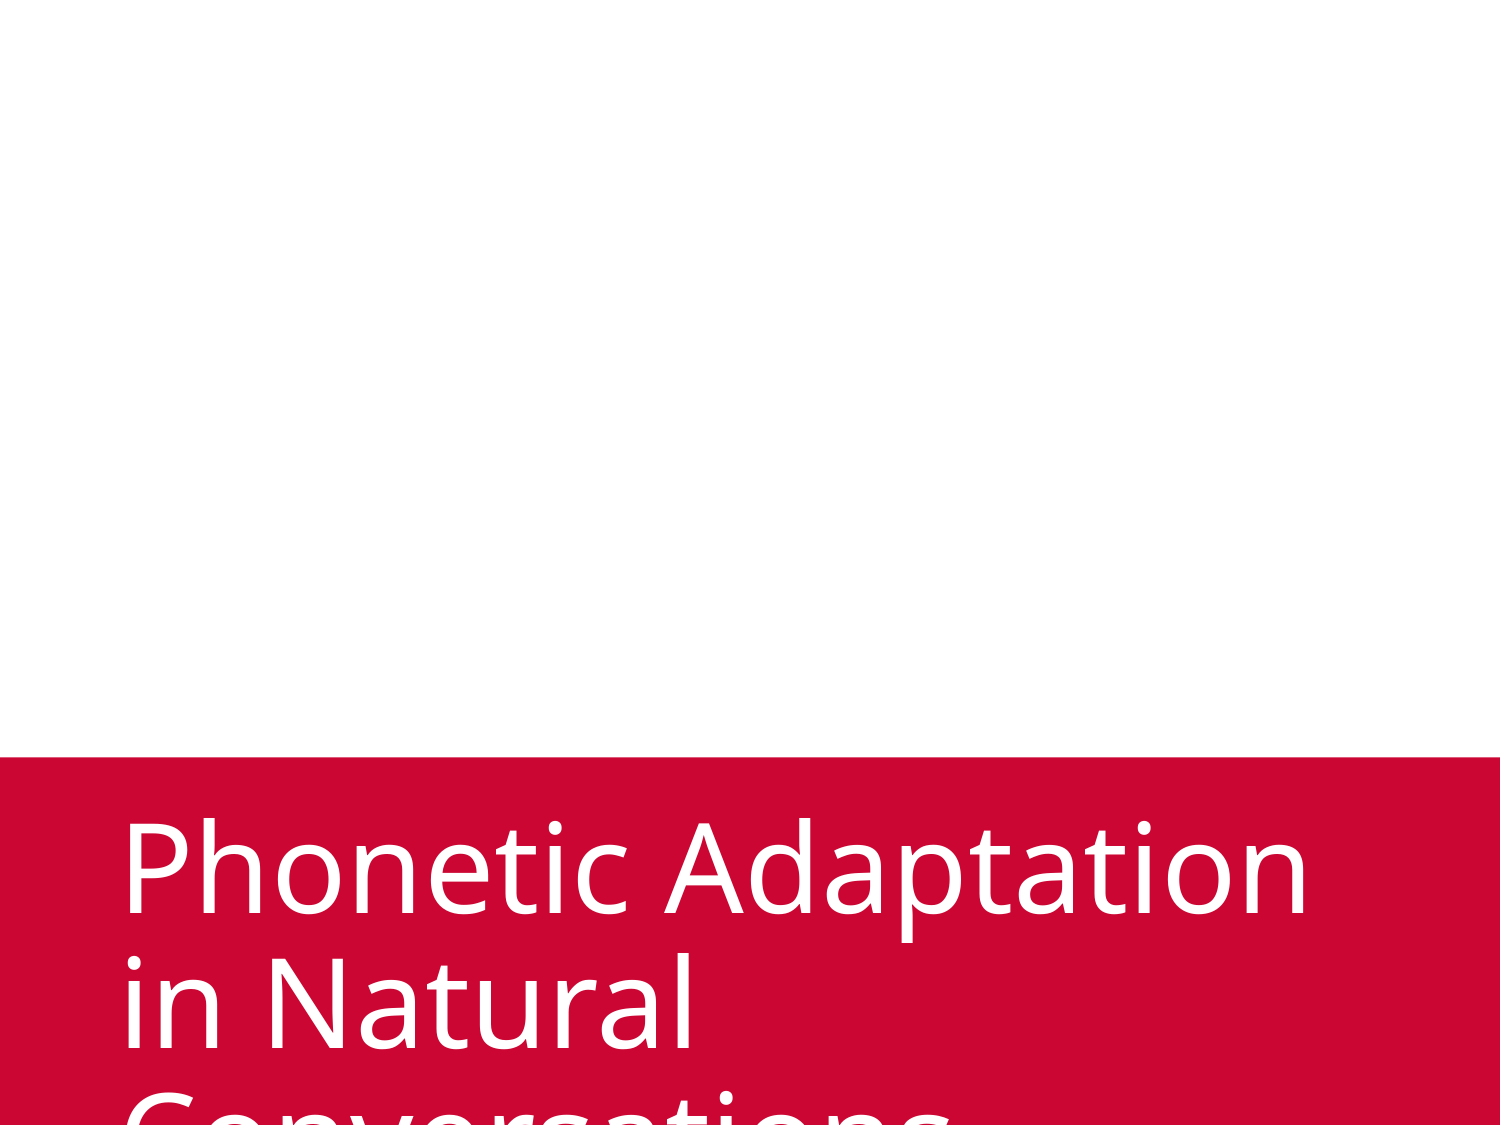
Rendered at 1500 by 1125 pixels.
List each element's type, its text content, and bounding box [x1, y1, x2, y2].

title Phonetic Adaptation in Natural Conversations [103, 798, 1397, 1124]
picture [0, 0, 1500, 758]
